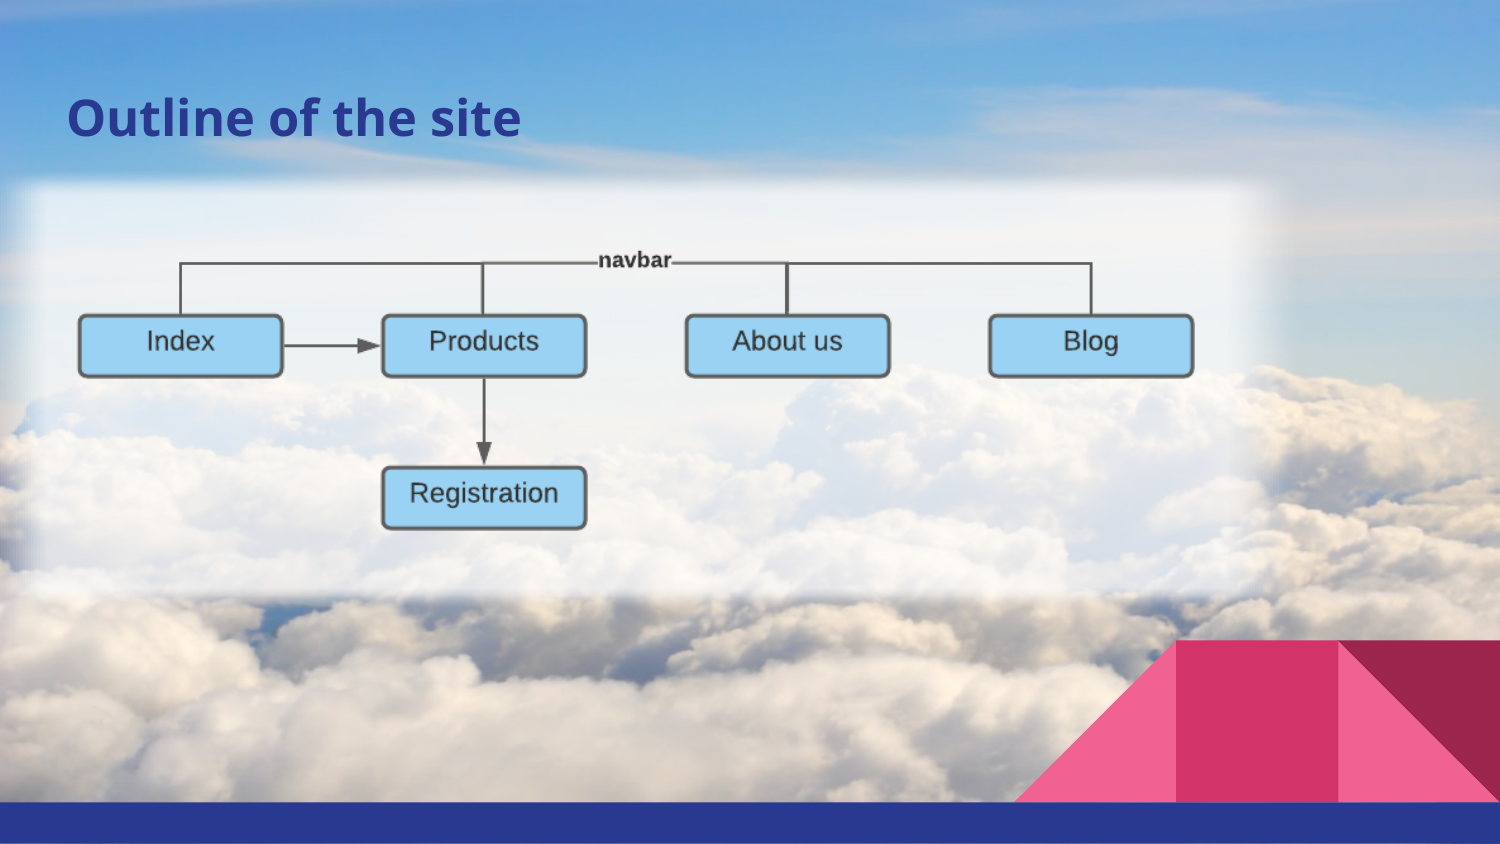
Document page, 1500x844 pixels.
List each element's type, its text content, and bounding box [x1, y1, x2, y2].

picture [0, 0, 1500, 802]
title Outline of the site [51, 67, 1449, 167]
